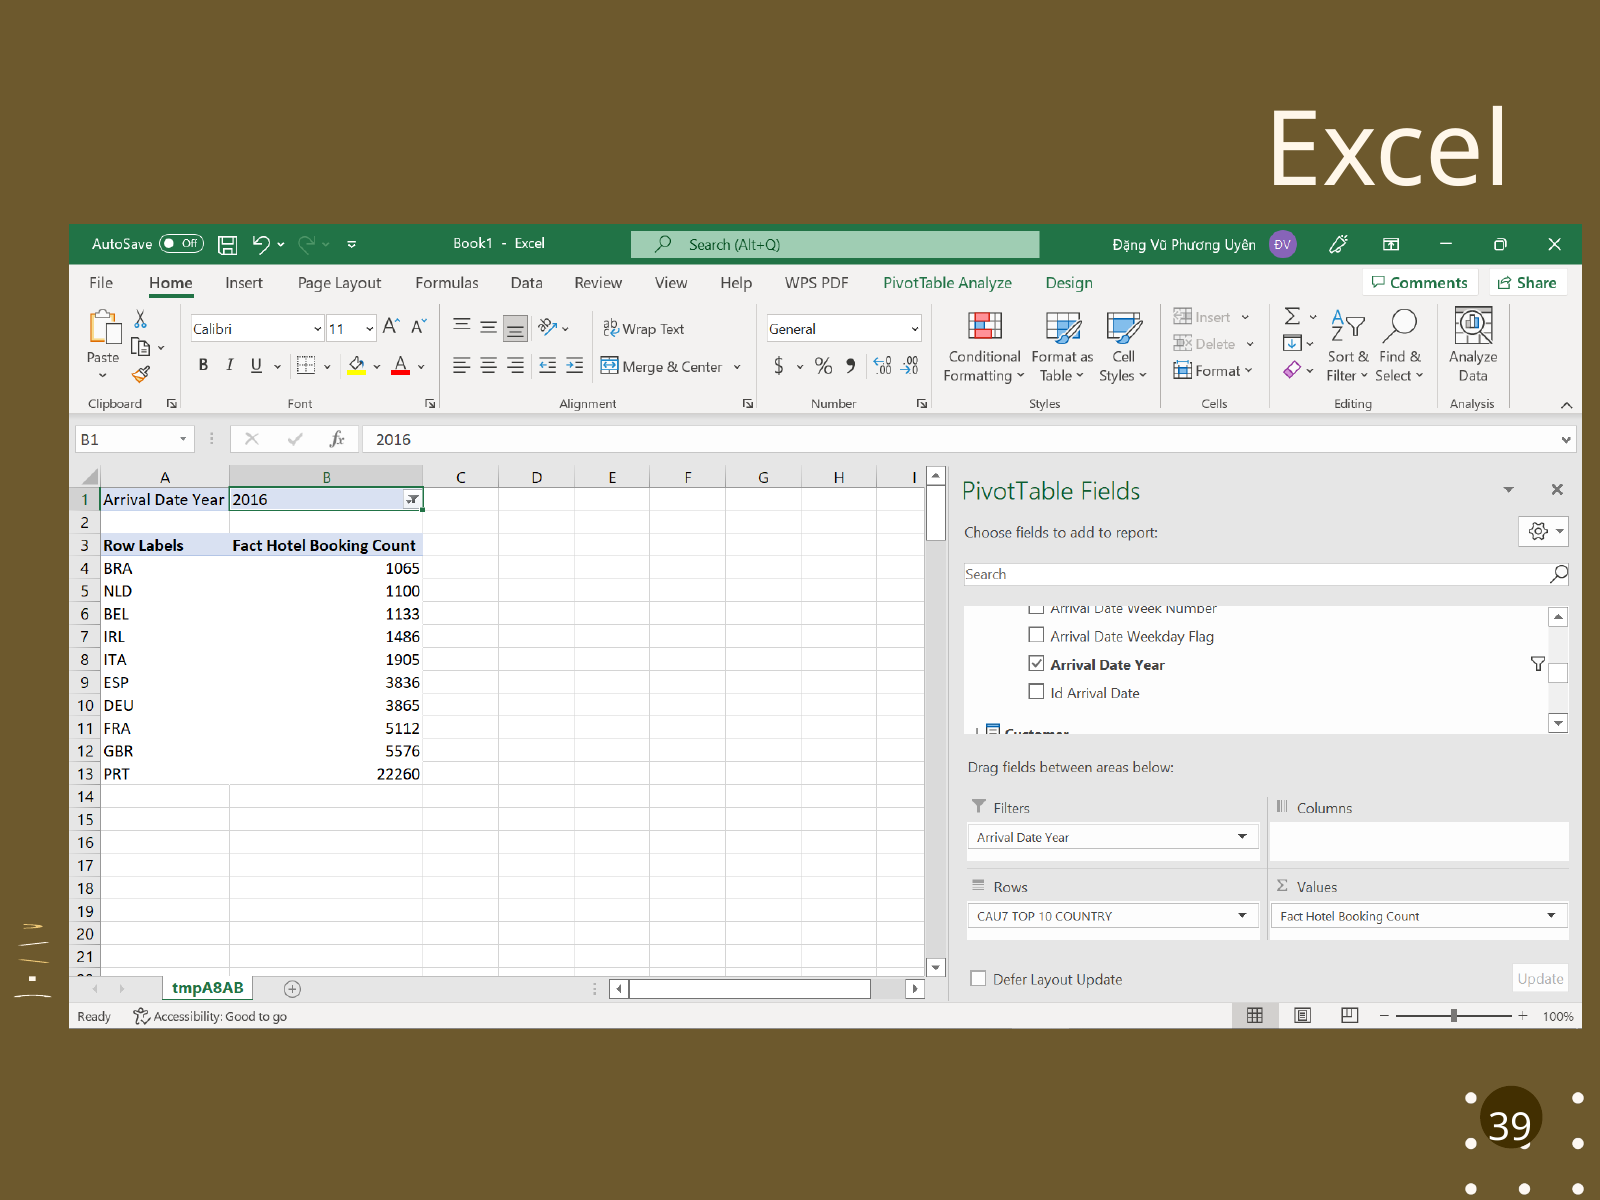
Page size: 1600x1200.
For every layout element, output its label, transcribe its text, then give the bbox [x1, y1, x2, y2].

picture [69, 224, 1582, 1029]
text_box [1479, 1085, 1543, 1149]
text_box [13, 923, 64, 999]
text_box Excel [429, 55, 1512, 206]
picture [1466, 1080, 1600, 1200]
